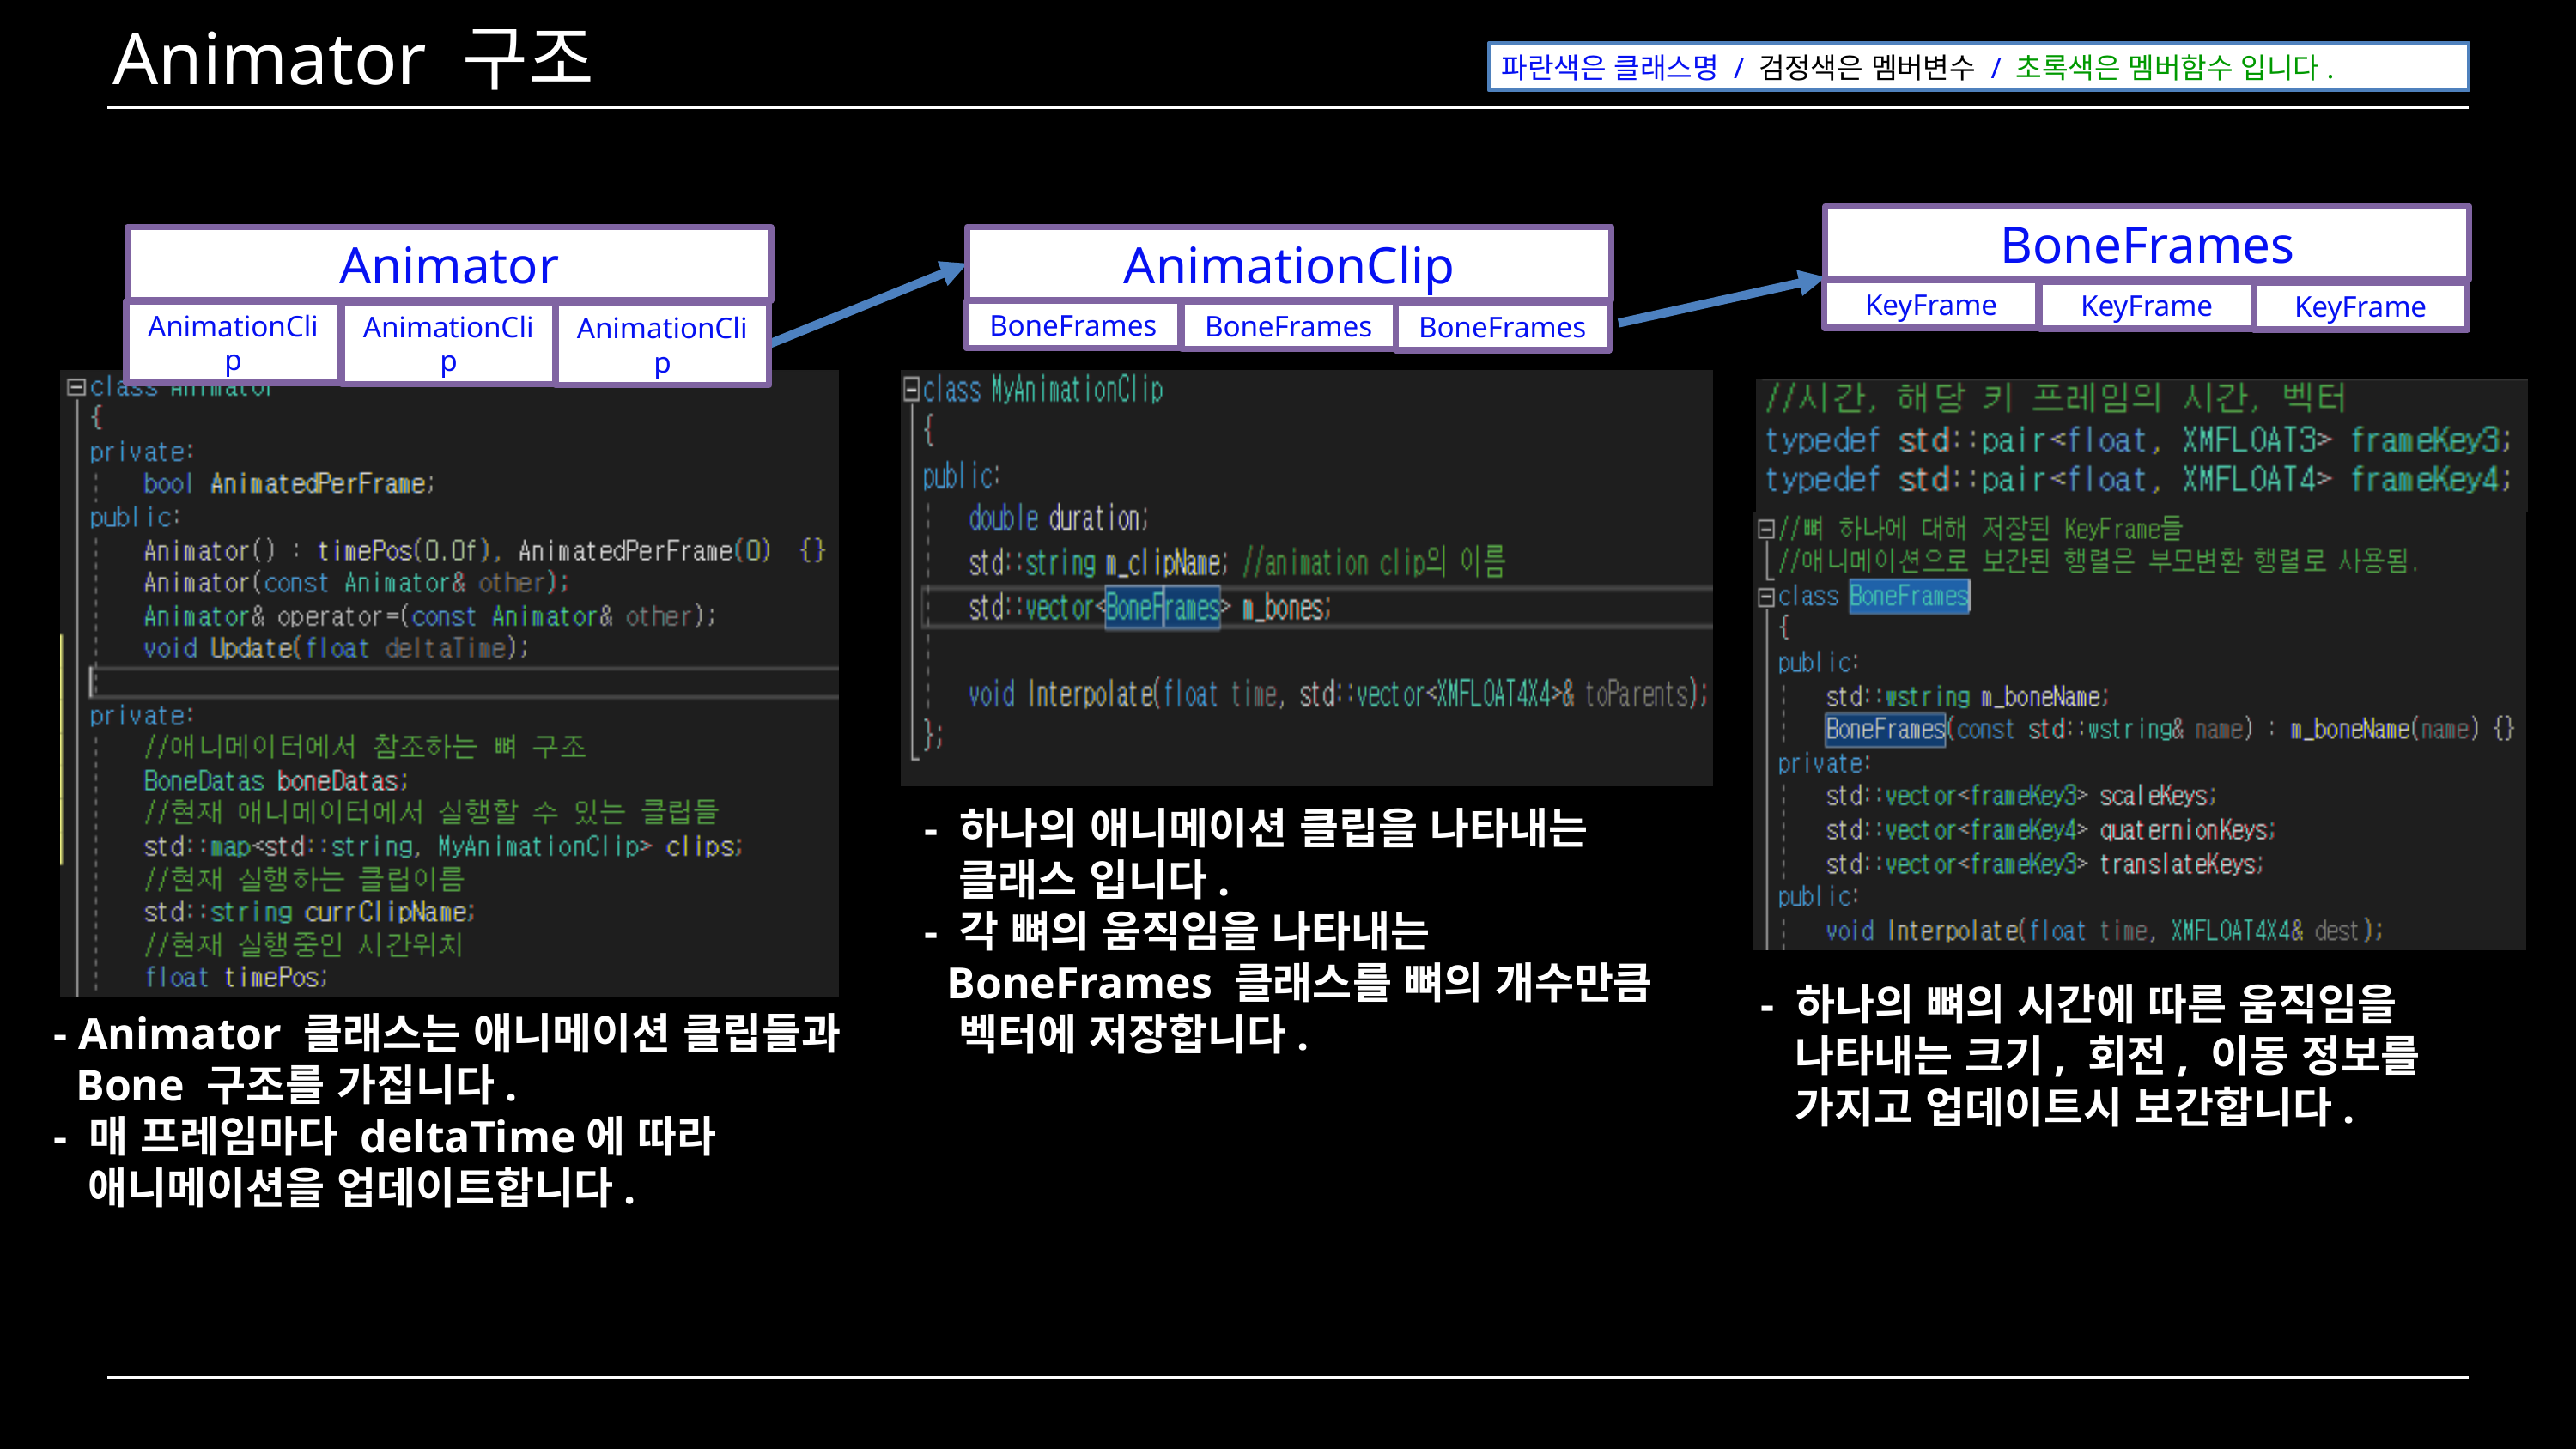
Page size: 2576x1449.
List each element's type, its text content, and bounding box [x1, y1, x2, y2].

text_box AnimationClip [554, 301, 771, 368]
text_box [769, 263, 968, 328]
picture [60, 370, 839, 997]
text_box - Animator 클래스는 애니메이션 클립들과 Bone 구조를 가집니다. - 매 프레임마다 deltaTime에 따라 애니메이션을 업데이트합니다. [40, 999, 1042, 1220]
text_box Animator 구조 [100, 7, 754, 106]
text_box 파란색은 클래스명 / 검정색은 멤버변수 / 초록색은 멤버함수 입니다. [1487, 41, 2470, 92]
text_box KeyFrame [1826, 279, 2040, 330]
text_box - 하나의 뼈의 시간에 따른 움직임을 나타내는 크기, 회전, 이동 정보를 가지고 업데이트시 보간합니다. [1747, 971, 2571, 1139]
picture [900, 370, 1713, 786]
text_box AnimationClip [340, 300, 556, 368]
text_box Animator [125, 226, 773, 301]
text_box AnimationClip [125, 300, 342, 368]
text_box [1753, 379, 2528, 950]
text_box BoneFrames [1180, 300, 1397, 351]
text_box BoneFrames [1394, 301, 1611, 352]
text_box BoneFrames [964, 300, 1182, 350]
text_box AnimationClip [965, 225, 1613, 302]
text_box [1618, 276, 1826, 324]
text_box BoneFrames [1824, 204, 2471, 282]
text_box KeyFrame [2252, 281, 2470, 331]
text_box - 하나의 애니메이션 클립을 나타내는 클래스 입니다. - 각 뼈의 움직임을 나타내는 BoneFrames 클래스를 뼈의 개수만큼 벡터에 저장합니다. [911, 794, 1735, 1065]
text_box KeyFrame [2038, 280, 2256, 330]
